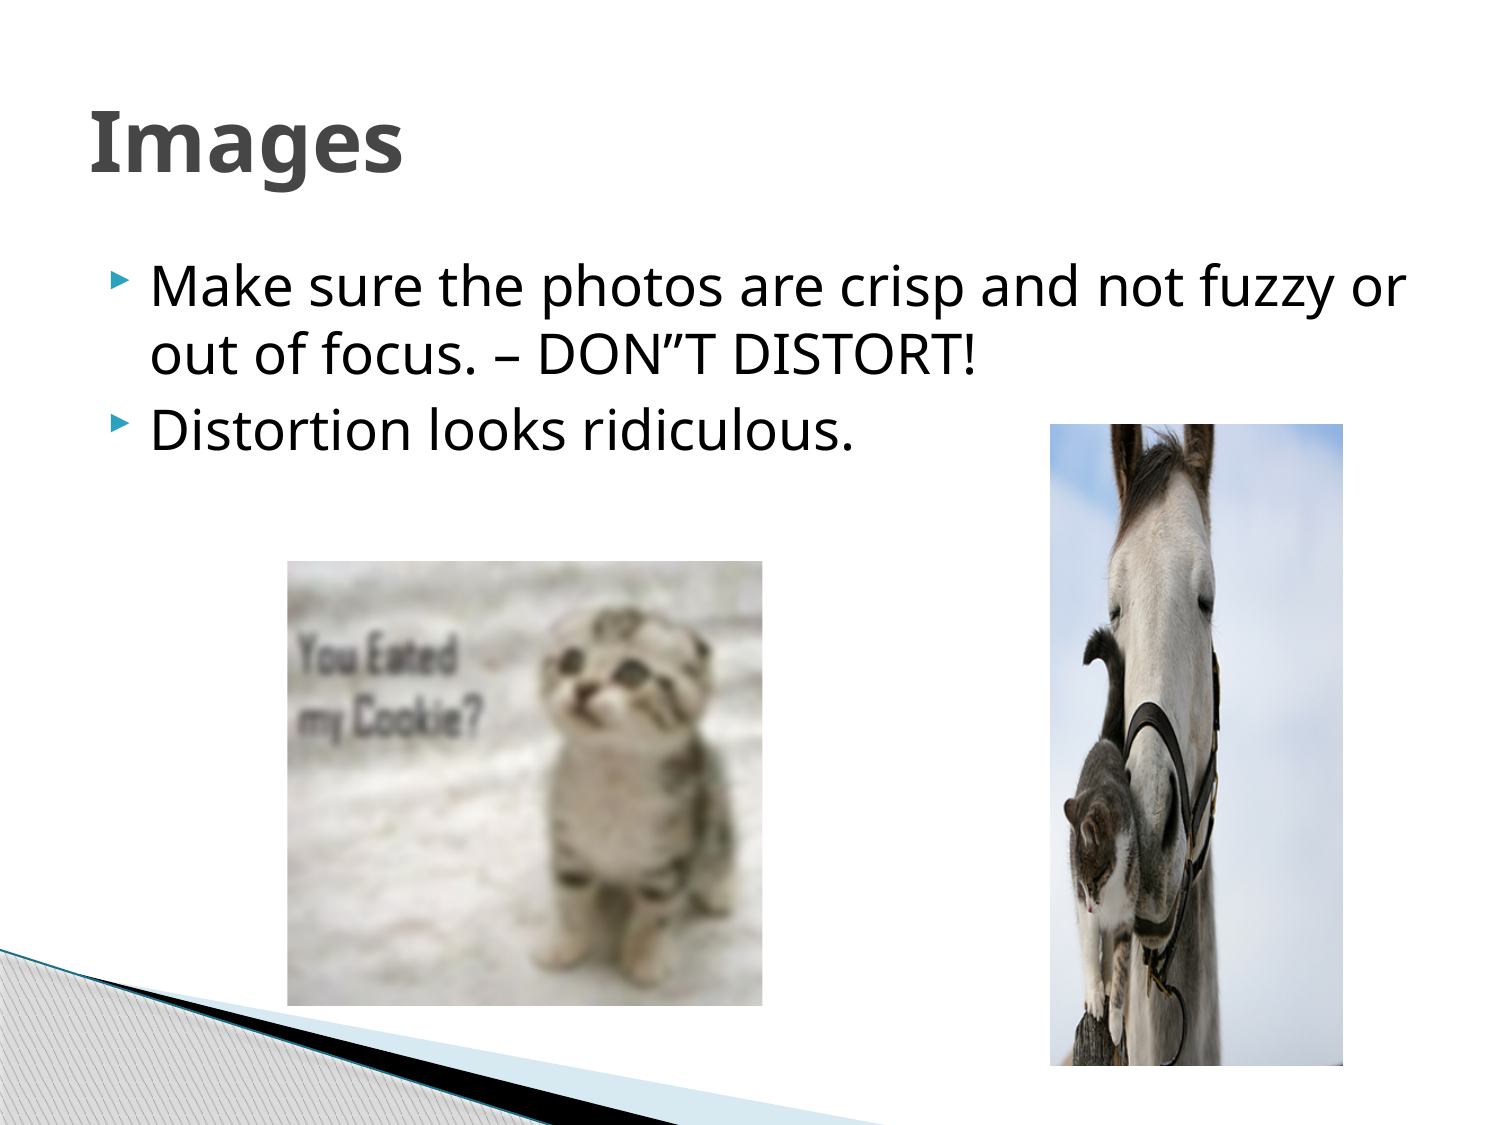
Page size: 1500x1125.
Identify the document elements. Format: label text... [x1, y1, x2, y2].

title Images [75, 45, 1425, 233]
picture [1049, 424, 1343, 1067]
list Make sure the photos are crisp and not fuzzy or out of focus. – DON”T DISTORT! Distortion looks ridiculous. [75, 243, 1425, 986]
picture [287, 561, 763, 1006]
